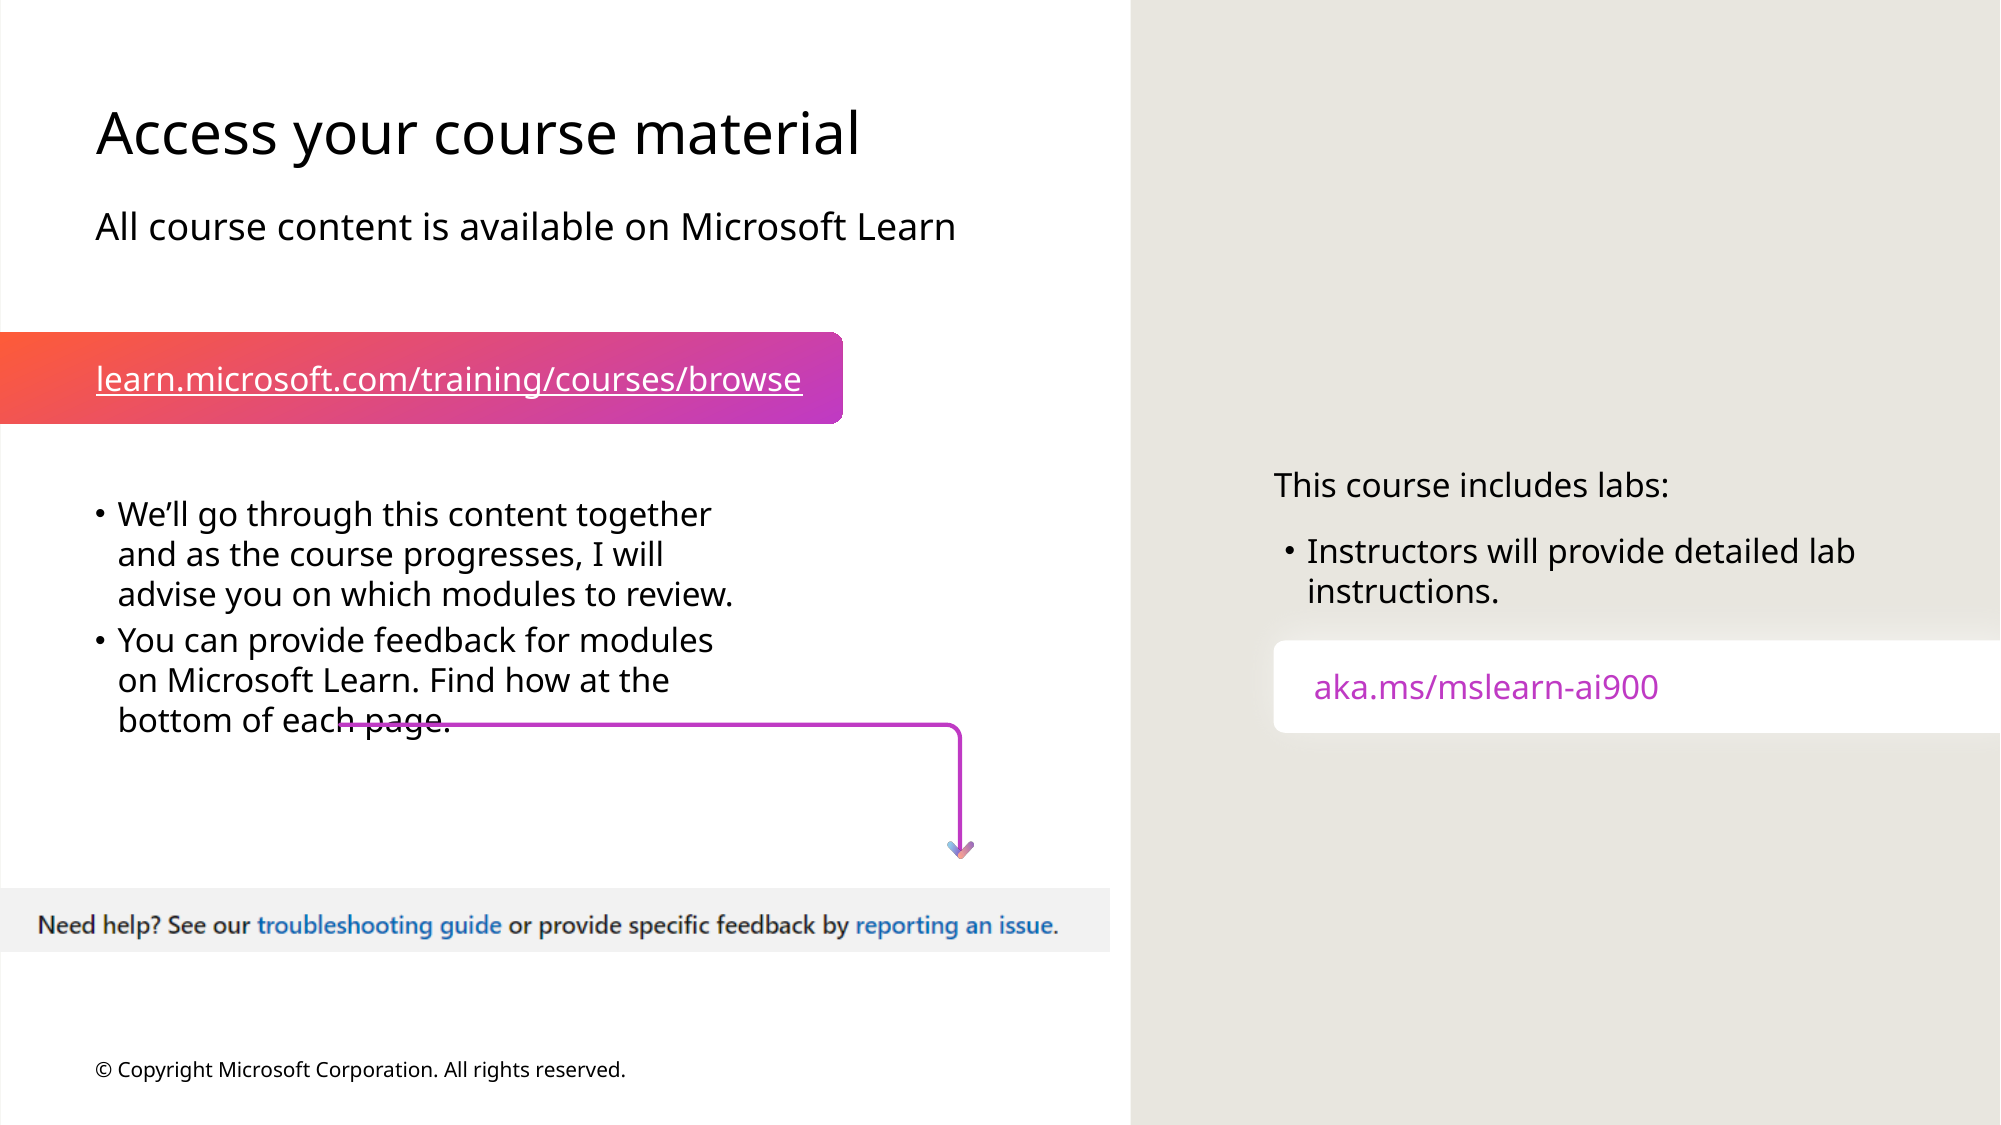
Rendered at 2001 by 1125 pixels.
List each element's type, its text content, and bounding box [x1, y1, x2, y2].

picture [0, 888, 1110, 952]
text_box aka.ms/mslearn-ai900 [1313, 666, 2000, 720]
text_box This course includes labs: [1273, 463, 1997, 504]
text_box [339, 723, 961, 835]
picture [947, 835, 975, 865]
text_box [0, 331, 844, 425]
footer © Copyright Microsoft Corporation. All rights reserved. [95, 1053, 776, 1086]
text_box [1272, 639, 2000, 734]
text_box All course content is available on Microsoft Learn [95, 203, 1048, 249]
text_box We’ll go through this content together and as the course progresses, I will advise you on which modules to review. You can provide feedback for modules on Microsoft Learn. Find how at the bottom of each page. [95, 493, 746, 663]
title Access your course material [96, 96, 1059, 167]
text_box learn.microsoft.com/training/courses/browse [95, 357, 847, 399]
text_box Instructors will provide detailed lab instructions. [1284, 530, 1874, 610]
